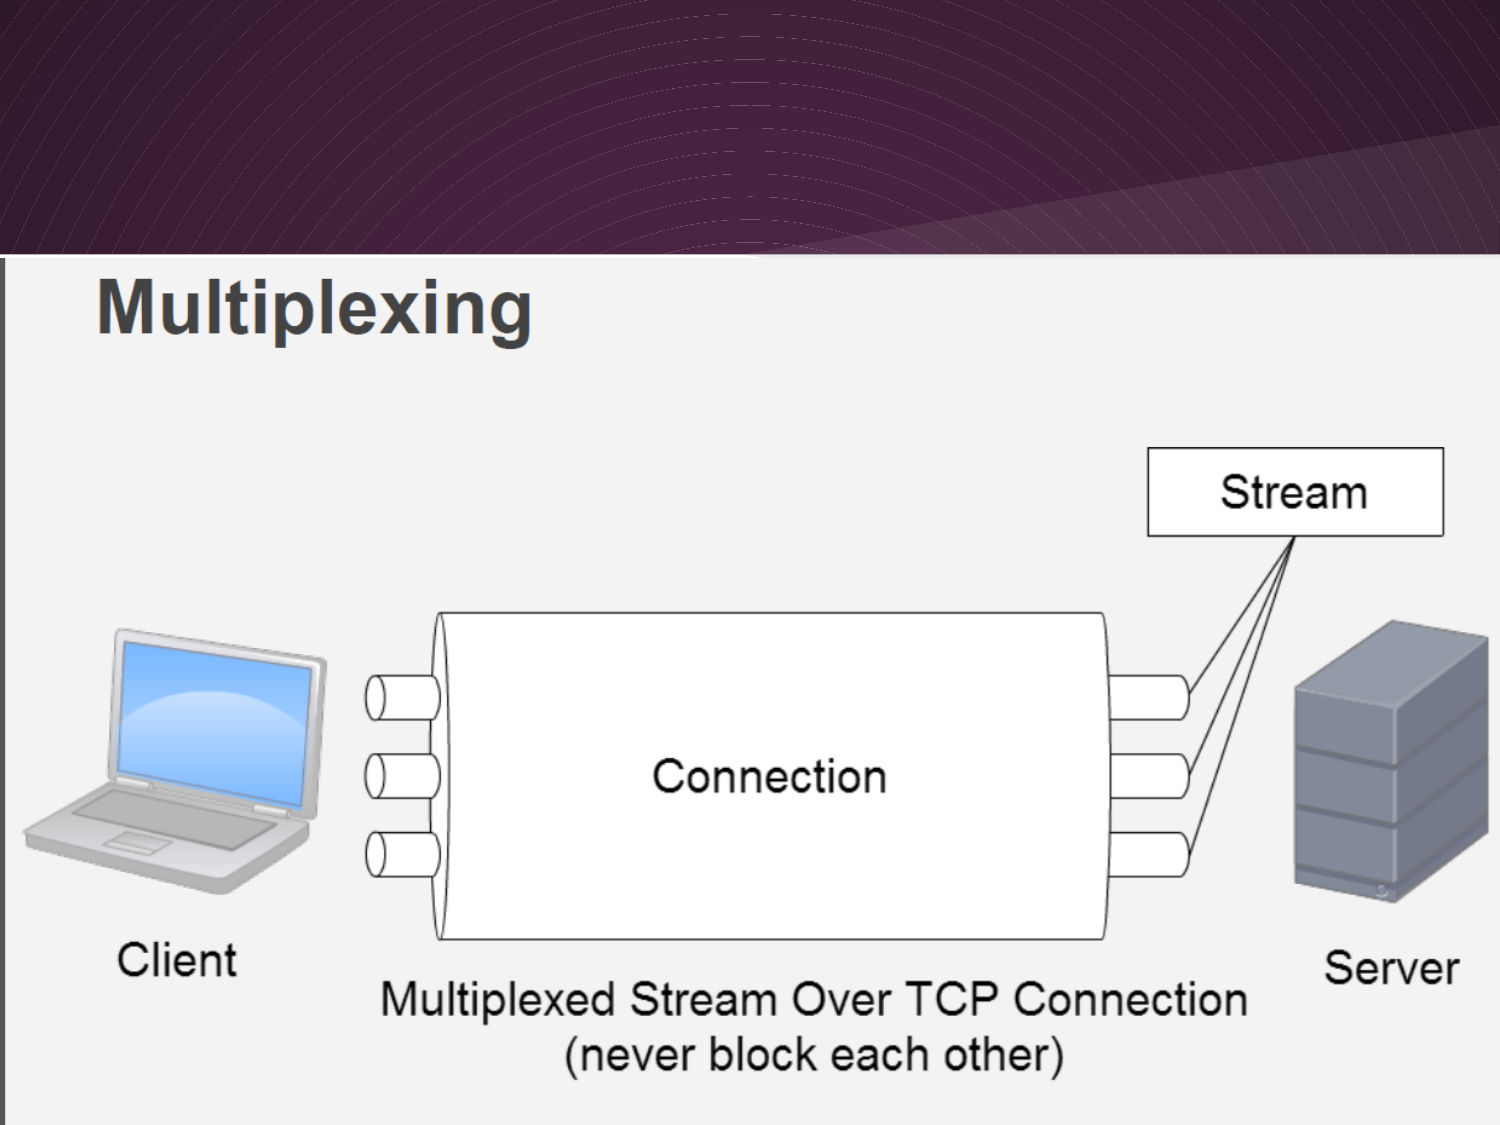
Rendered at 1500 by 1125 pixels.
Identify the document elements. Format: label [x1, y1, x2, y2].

picture [0, 258, 1500, 1125]
